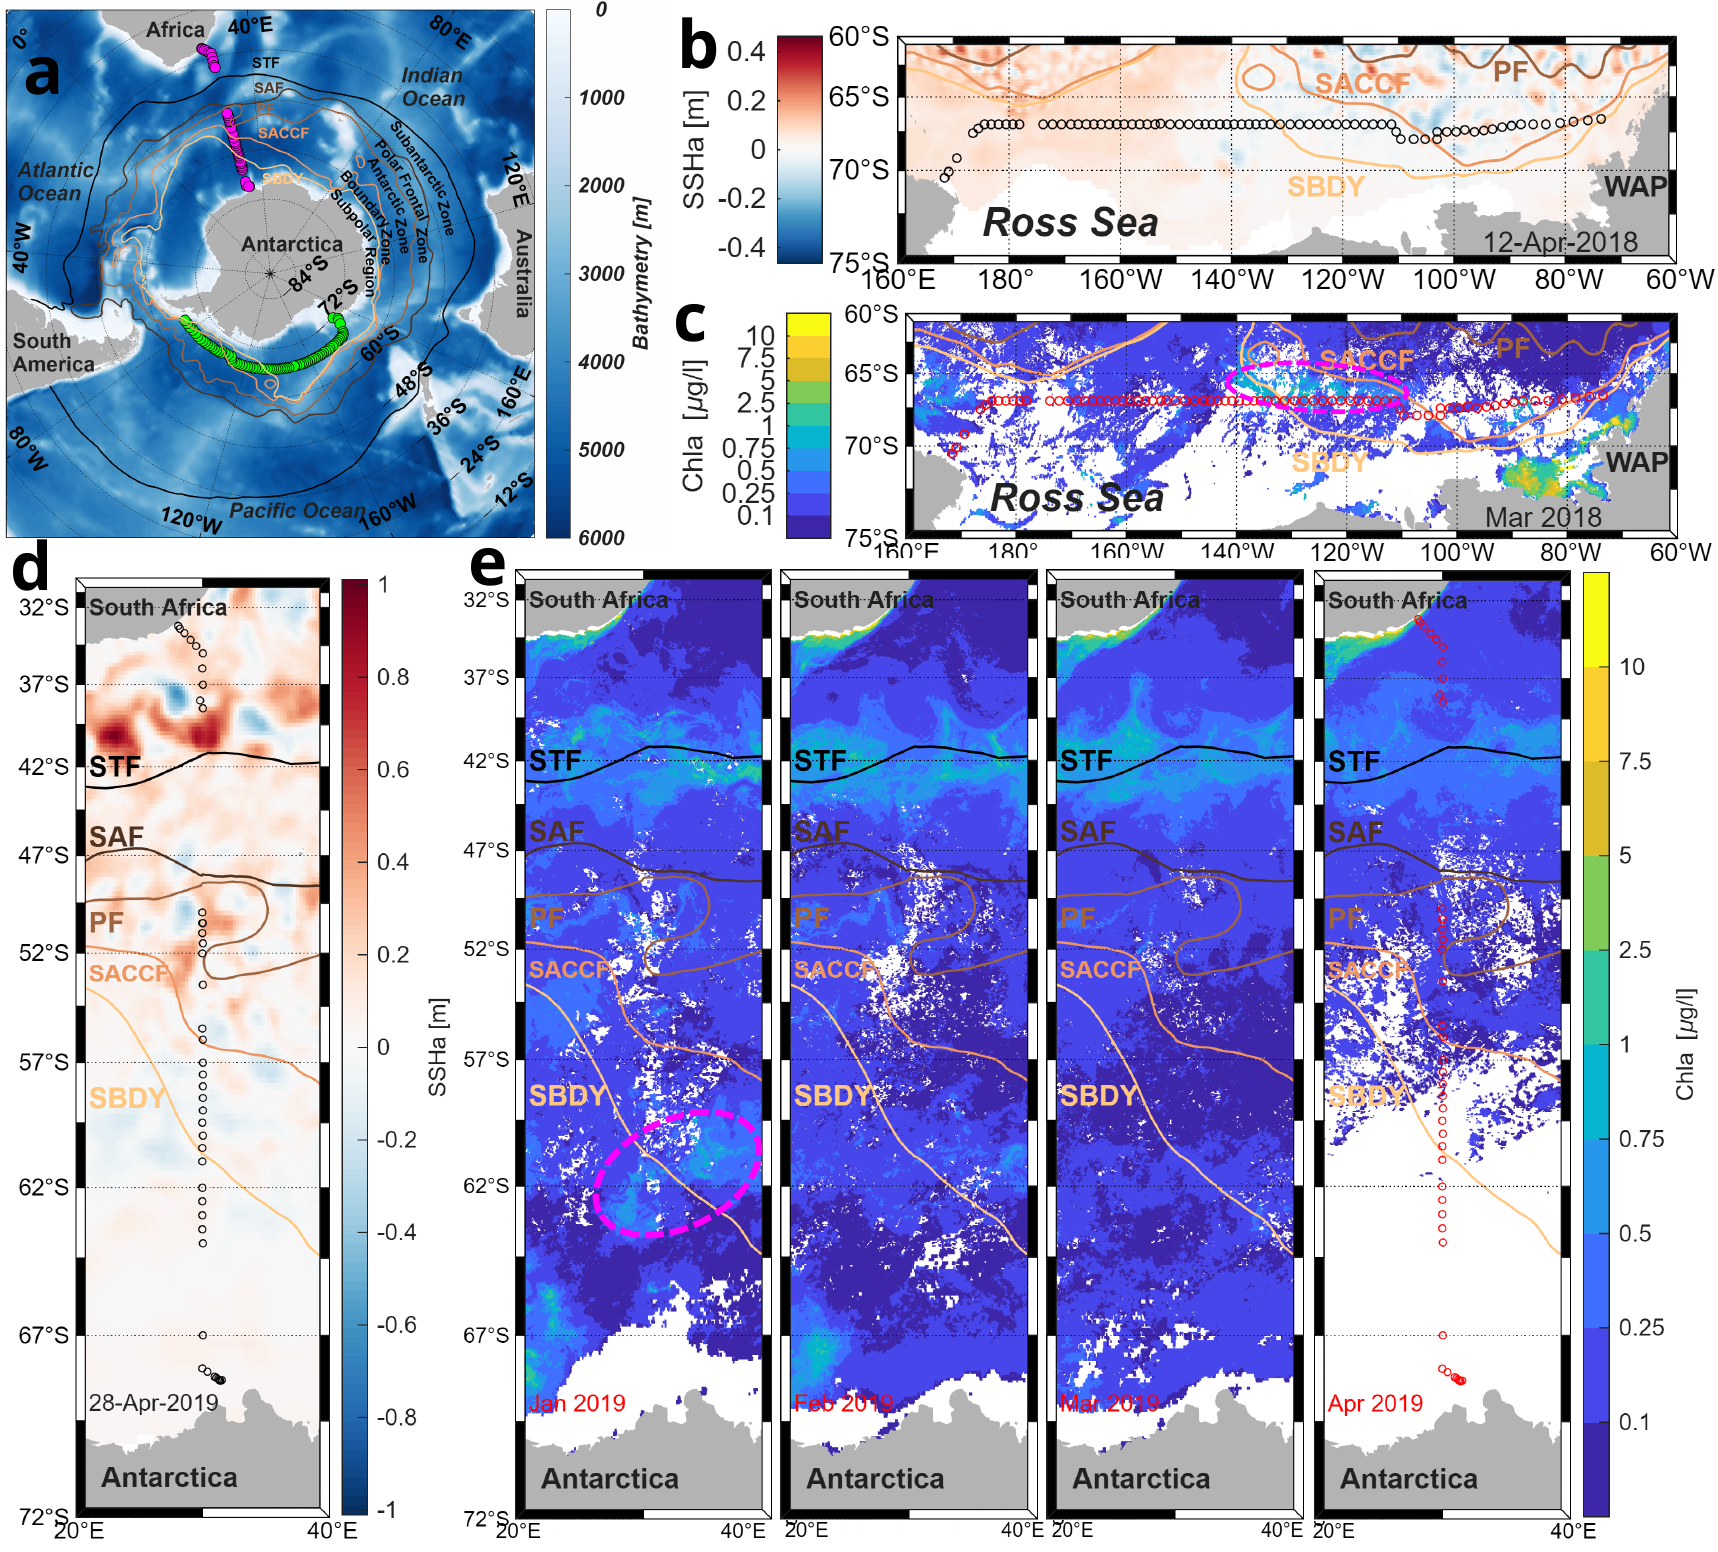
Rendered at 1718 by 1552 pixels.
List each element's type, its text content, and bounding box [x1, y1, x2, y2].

text_box e [453, 551, 523, 558]
picture [675, 20, 1718, 293]
text_box c [667, 267, 724, 362]
text_box d [0, 551, 68, 563]
text_box b [667, 0, 735, 89]
picture [0, 300, 1716, 1552]
picture [0, 0, 667, 551]
